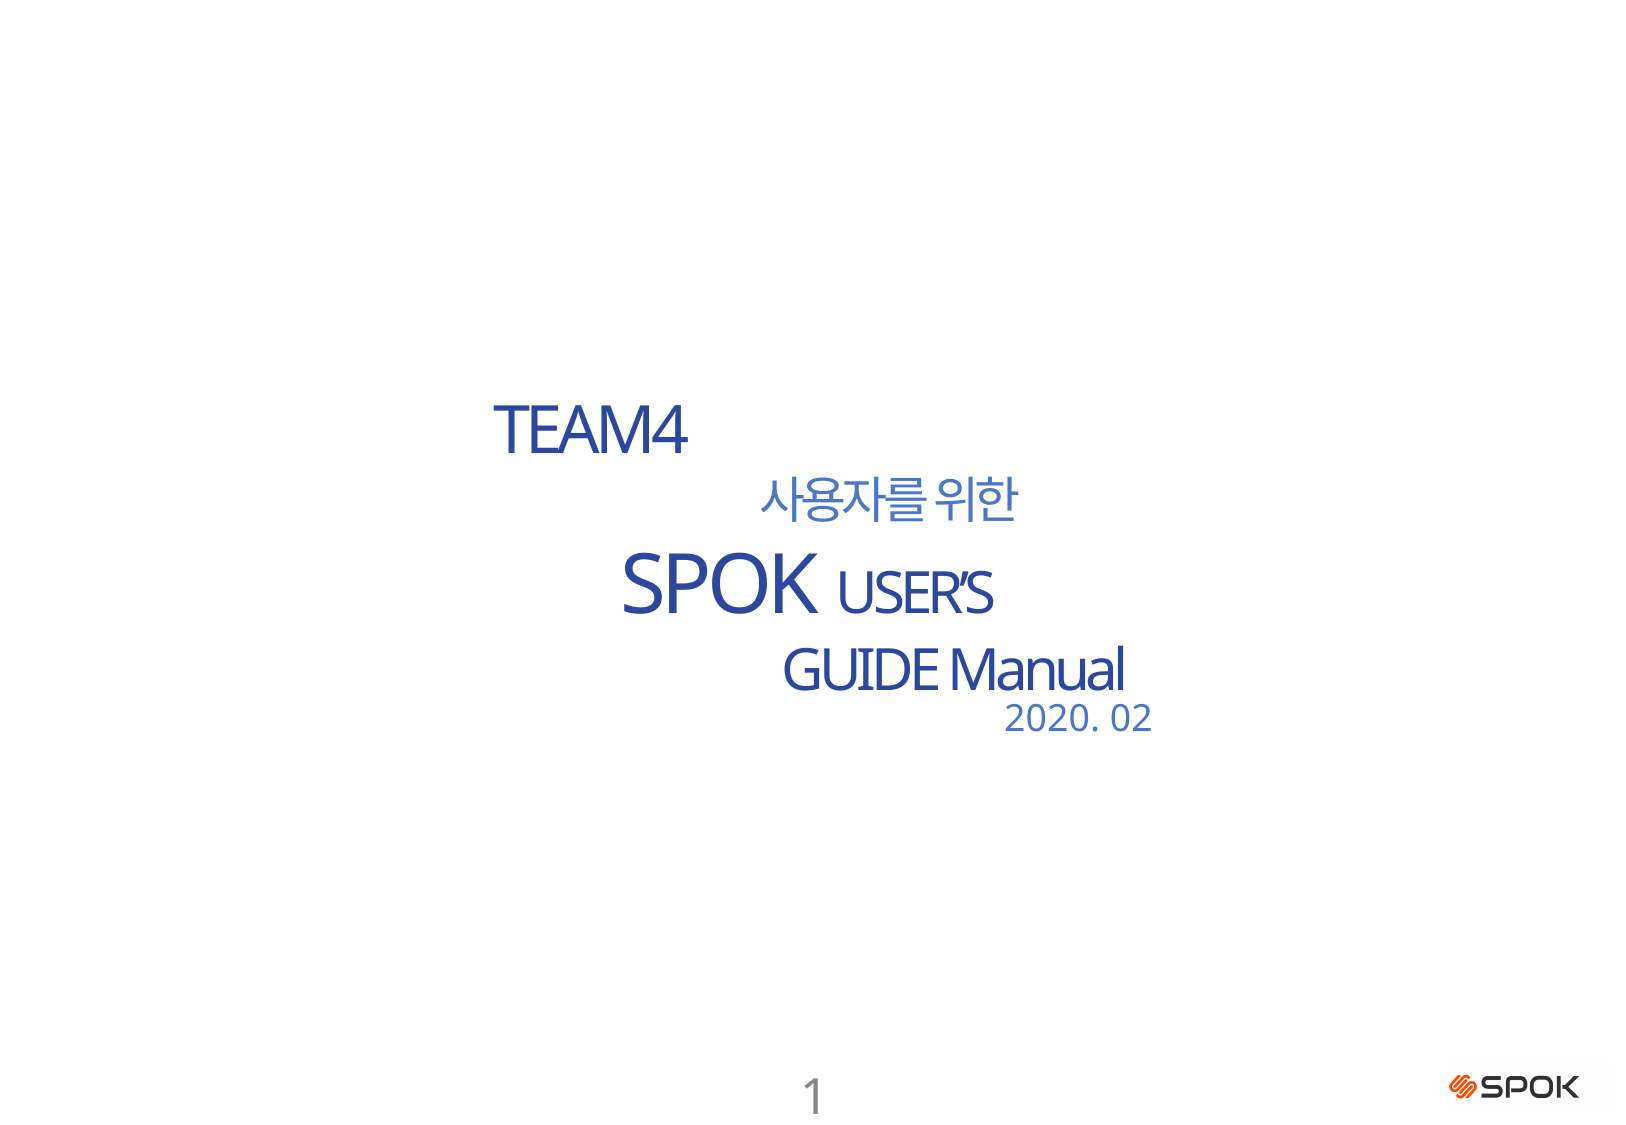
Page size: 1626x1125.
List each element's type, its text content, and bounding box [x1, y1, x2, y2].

text_box TEAM4 사용자를 위한 SPOK USER’S GUIDE Manual [483, 384, 1142, 702]
text_box 2020. 02 [989, 686, 1327, 747]
picture [1449, 1060, 1610, 1114]
slide_number 1 [483, 1064, 1142, 1125]
